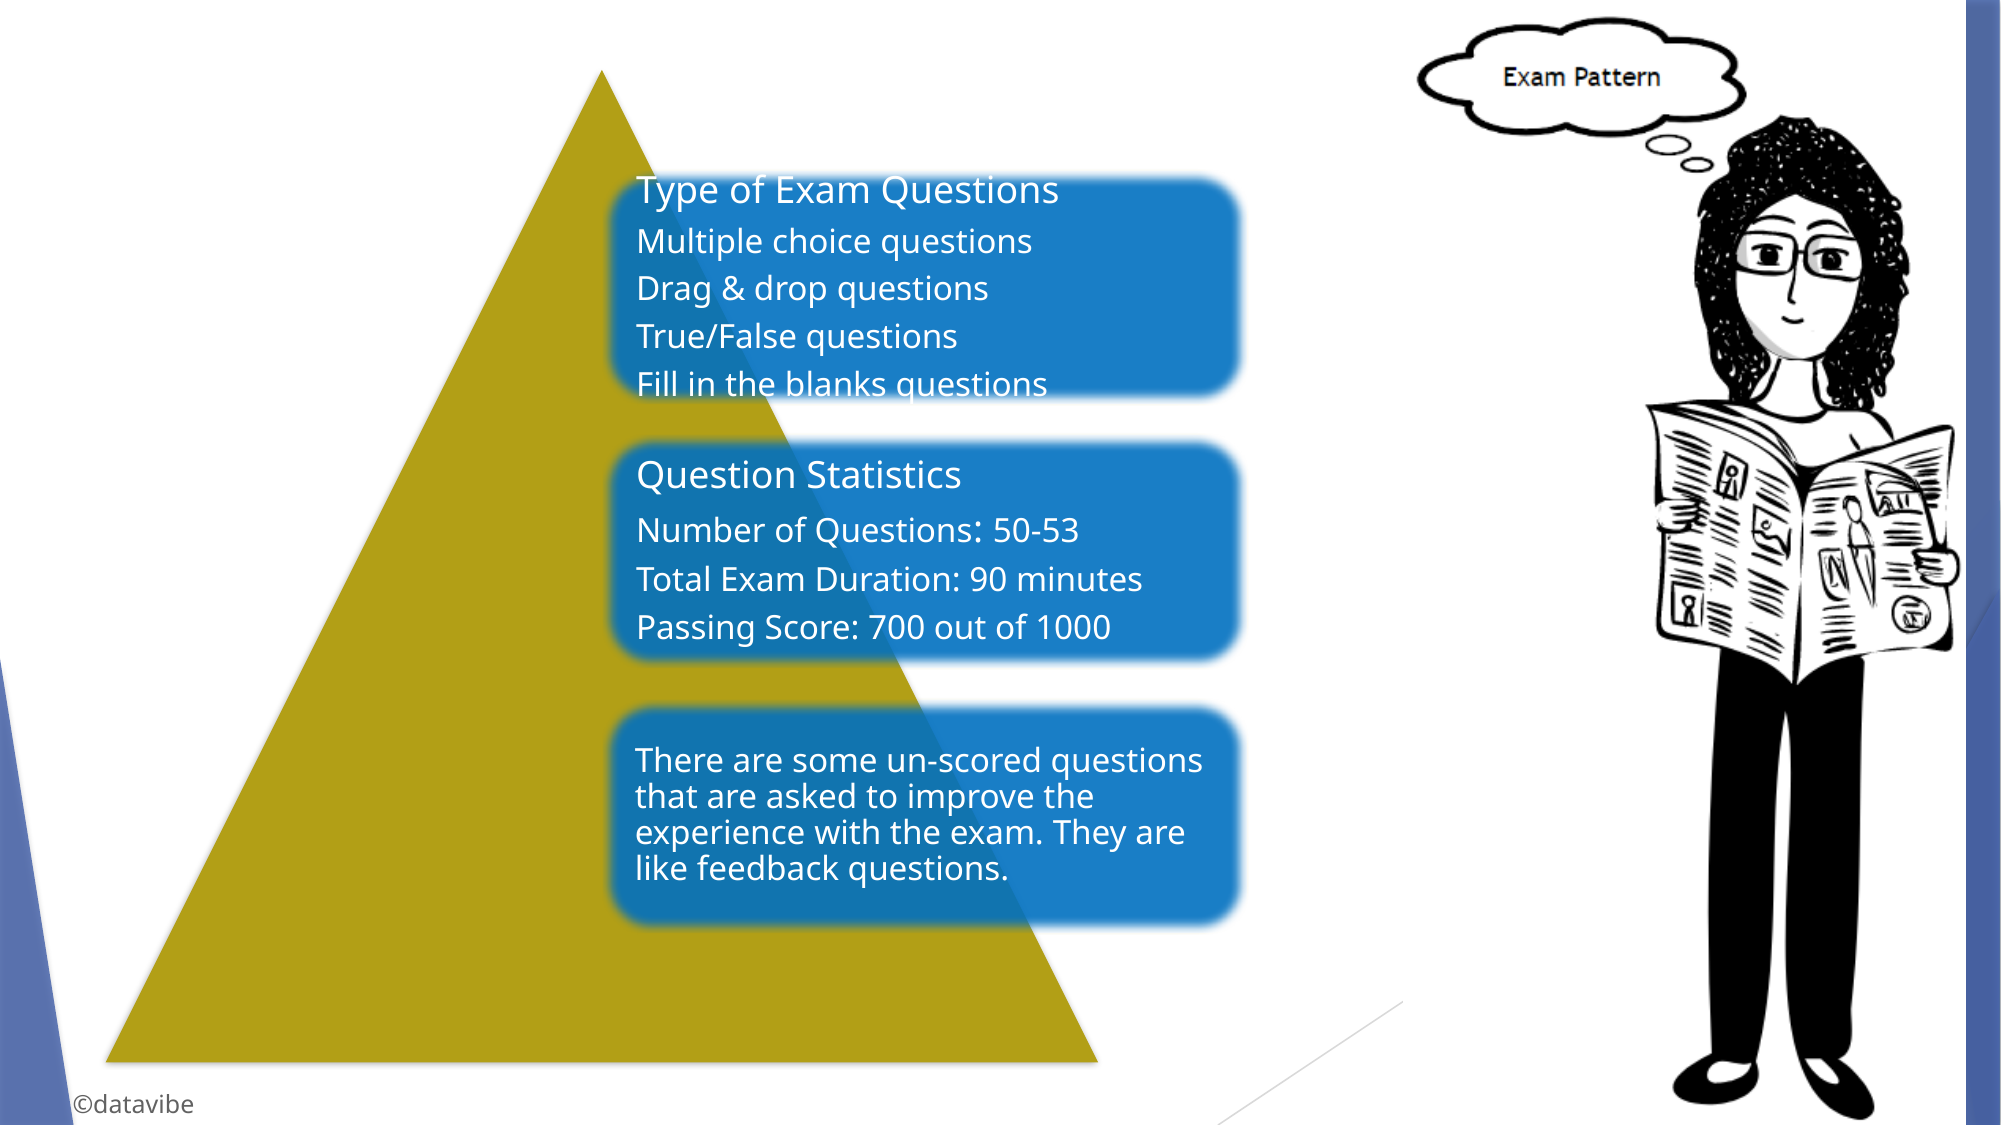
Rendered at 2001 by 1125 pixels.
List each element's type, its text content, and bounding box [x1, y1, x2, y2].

picture [1403, 0, 1967, 1125]
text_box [0, 69, 1354, 1063]
text_box ©datavibe [57, 1080, 358, 1125]
